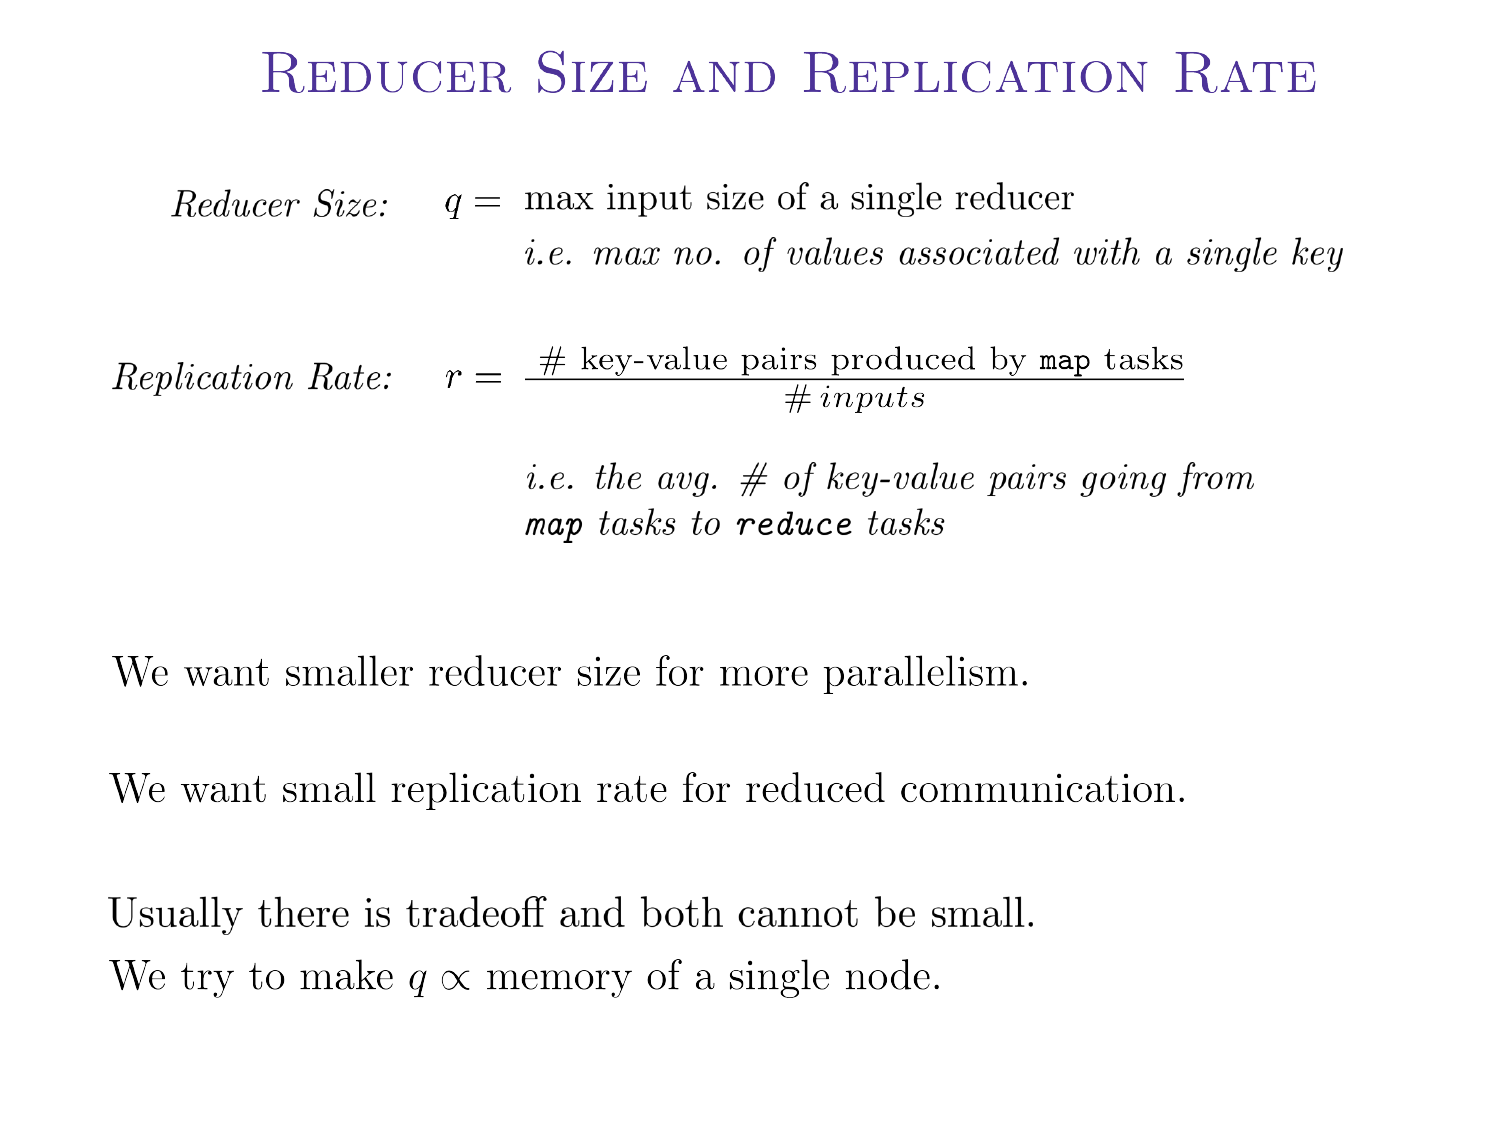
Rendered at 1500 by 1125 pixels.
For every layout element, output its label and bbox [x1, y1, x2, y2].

picture [112, 362, 391, 397]
picture [109, 959, 939, 998]
picture [445, 194, 501, 219]
picture [109, 771, 1185, 810]
picture [524, 182, 1074, 217]
picture [524, 237, 1343, 272]
picture [445, 370, 501, 388]
picture [108, 896, 1034, 935]
picture [524, 345, 1185, 413]
picture [262, 50, 1317, 94]
picture [170, 189, 388, 217]
picture [112, 655, 1027, 694]
picture [524, 462, 1255, 543]
